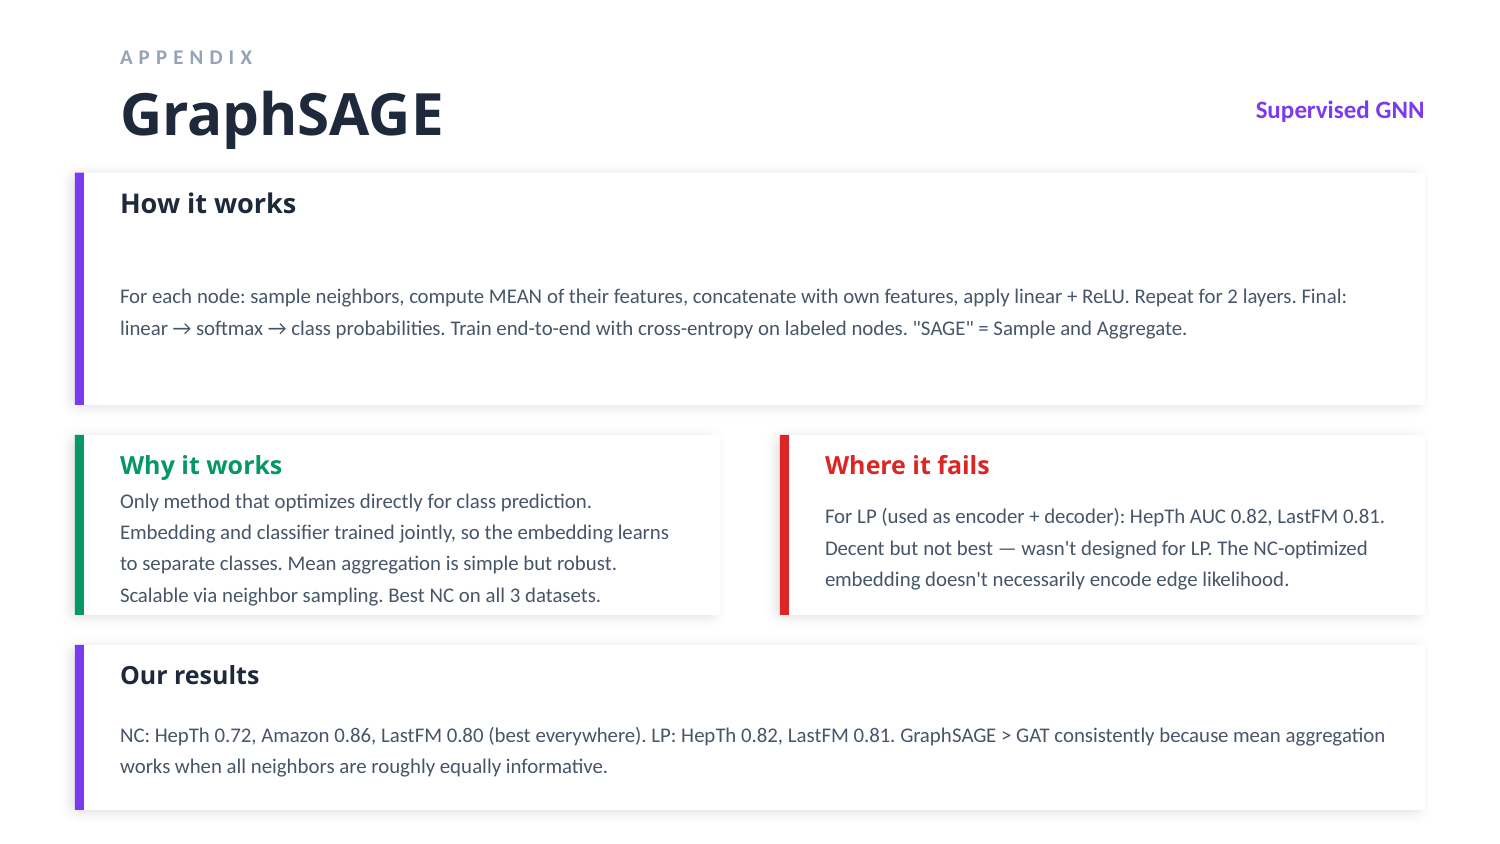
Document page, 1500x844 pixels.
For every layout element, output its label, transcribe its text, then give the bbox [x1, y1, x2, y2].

text_box [789, 434, 1425, 615]
text_box Only method that optimizes directly for class prediction. Embedding and classifier trained jointly, so the embedding learns to separate classes. Mean aggregation is simple but robust. Scalable via neighbor sampling. Best NC on all 3 datasets. [119, 487, 690, 600]
text_box Where it fails [824, 442, 1275, 487]
text_box How it works [119, 179, 570, 224]
text_box For LP (used as encoder + decoder): HepTh AUC 0.82, LastFM 0.81. Decent but not best — wasn't designed for LP. The NC-optimized embedding doesn't necessarily encode edge likelihood. [824, 487, 1395, 600]
text_box [84, 172, 1425, 405]
text_box APPENDIX [119, 37, 420, 74]
text_box [74, 644, 84, 810]
text_box GraphSAGE [119, 74, 1020, 150]
text_box [84, 644, 1425, 810]
text_box [74, 172, 84, 405]
text_box [779, 434, 789, 615]
text_box Supervised GNN [1049, 82, 1425, 135]
text_box Why it works [119, 442, 570, 487]
text_box [74, 434, 84, 615]
text_box Our results [119, 652, 570, 697]
text_box [84, 434, 720, 615]
text_box NC: HepTh 0.72, Amazon 0.86, LastFM 0.80 (best everywhere). LP: HepTh 0.82, LastFM 0.81. GraphSAGE > GAT consistently because mean aggregation works when all neighbors are roughly equally informative. [119, 697, 1395, 795]
text_box For each node: sample neighbors, compute MEAN of their features, concatenate with own features, apply linear + ReLU. Repeat for 2 layers. Final: linear → softmax → class probabilities. Train end-to-end with cross-entropy on labeled nodes. "SAGE" = Sample and Aggregate. [119, 224, 1395, 390]
